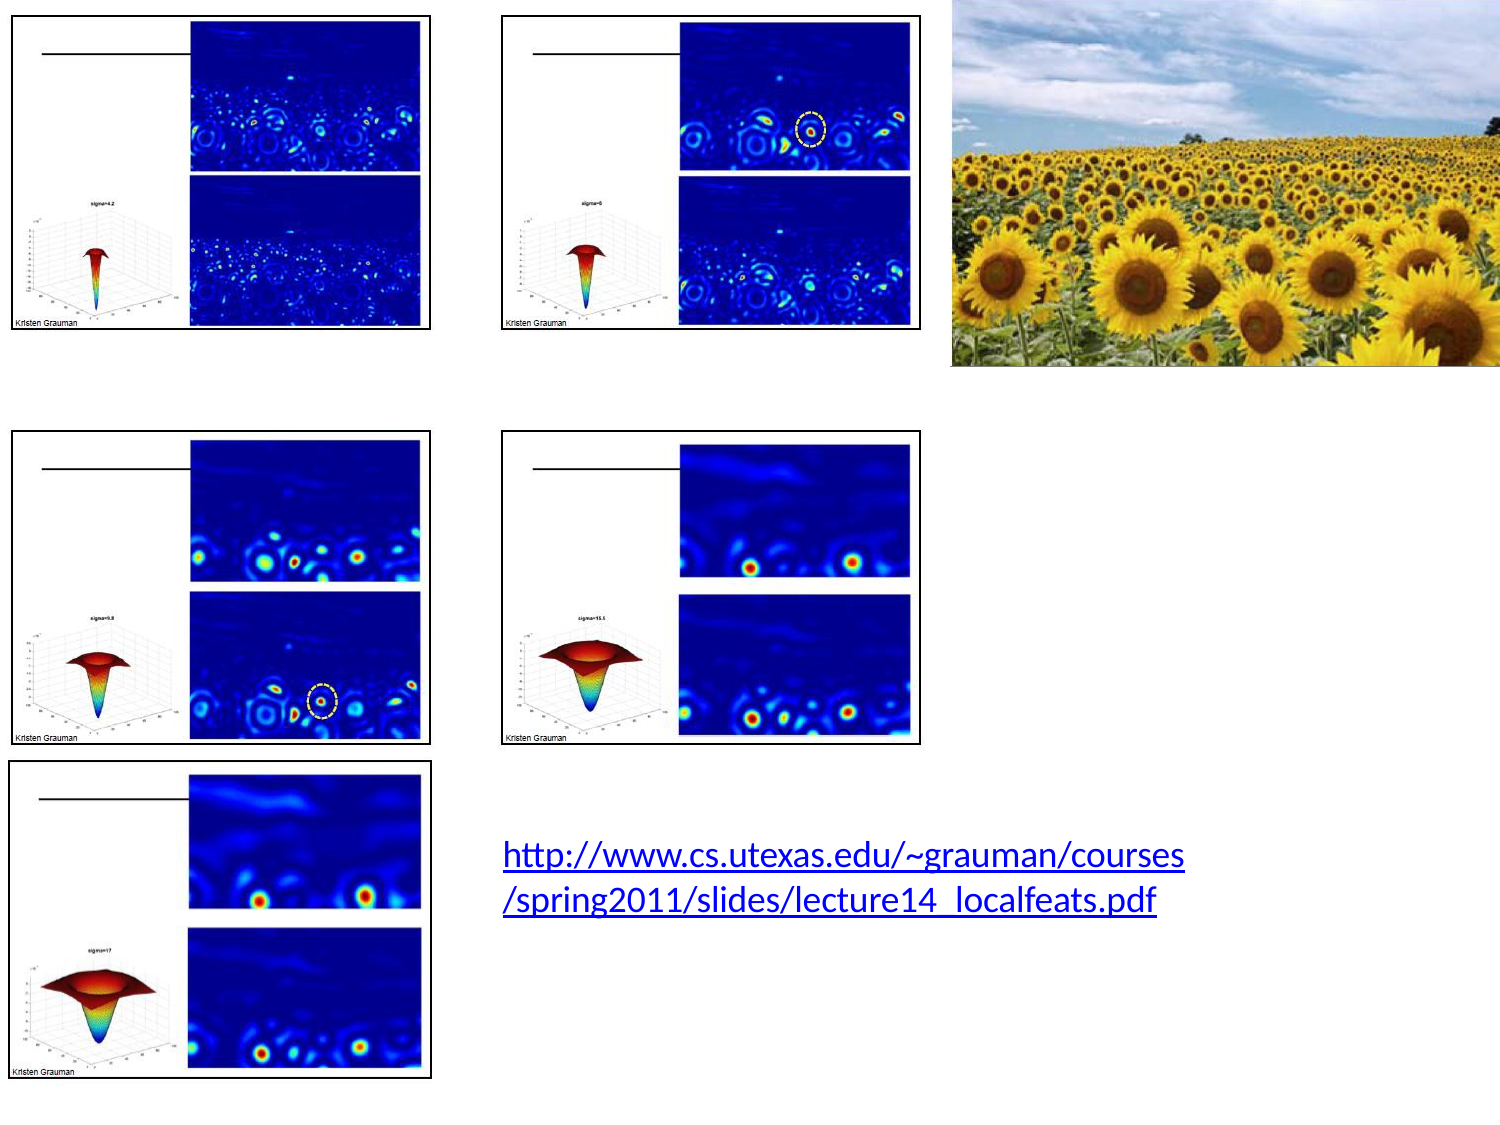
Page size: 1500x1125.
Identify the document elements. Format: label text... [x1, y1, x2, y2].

picture [949, 0, 1500, 367]
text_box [0, 15, 925, 1093]
text_box http://www.cs.utexas.edu/~grauman/courses /spring2011/slides/lecture14_localfeats.pdf [929, 828, 1199, 921]
